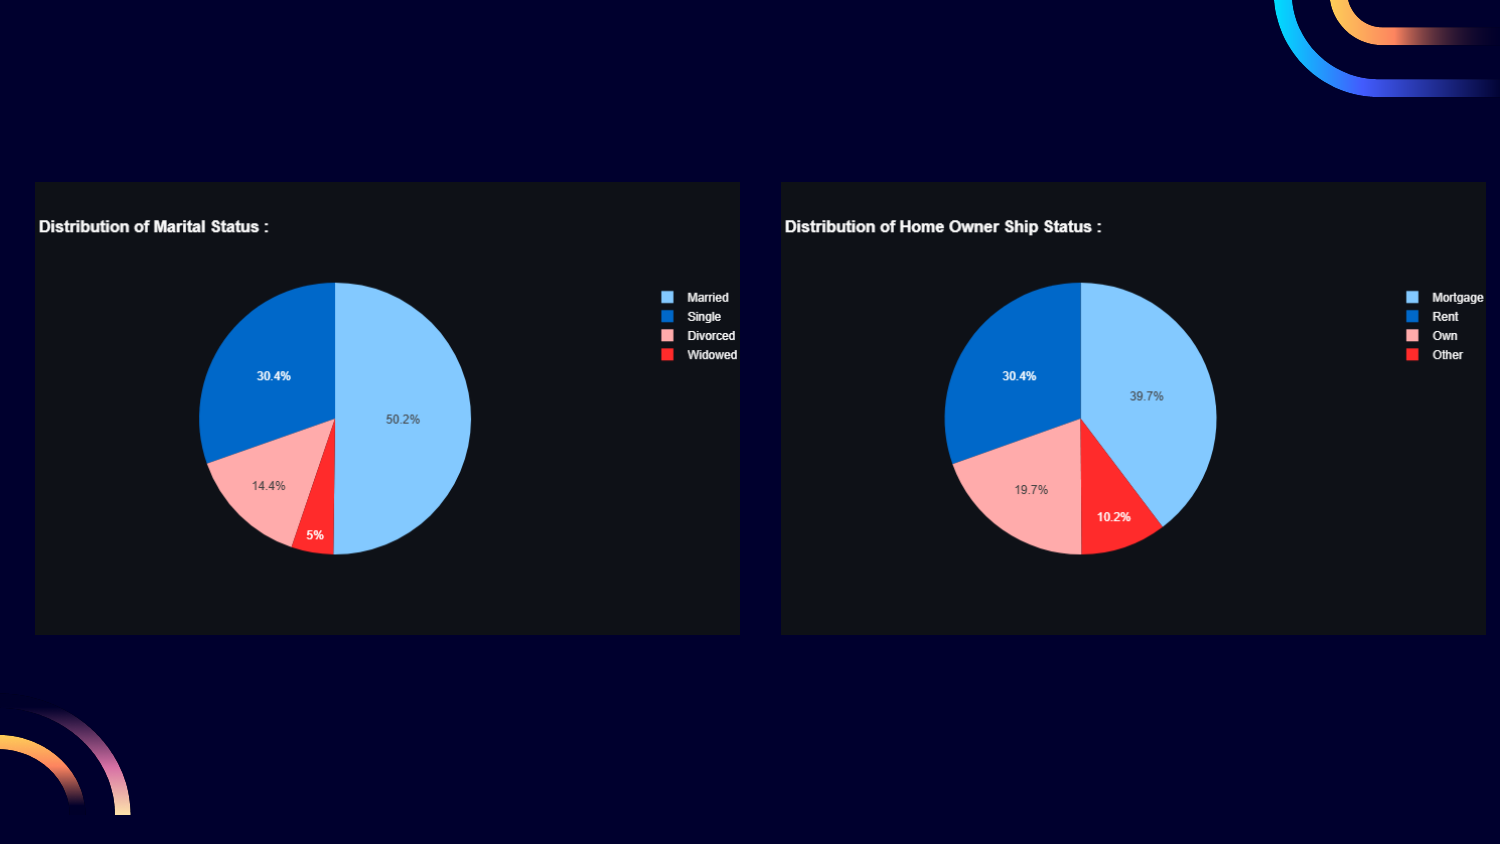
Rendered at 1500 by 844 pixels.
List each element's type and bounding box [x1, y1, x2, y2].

picture [781, 181, 1486, 635]
picture [34, 181, 740, 635]
picture [0, 648, 197, 844]
picture [1239, 0, 1500, 127]
